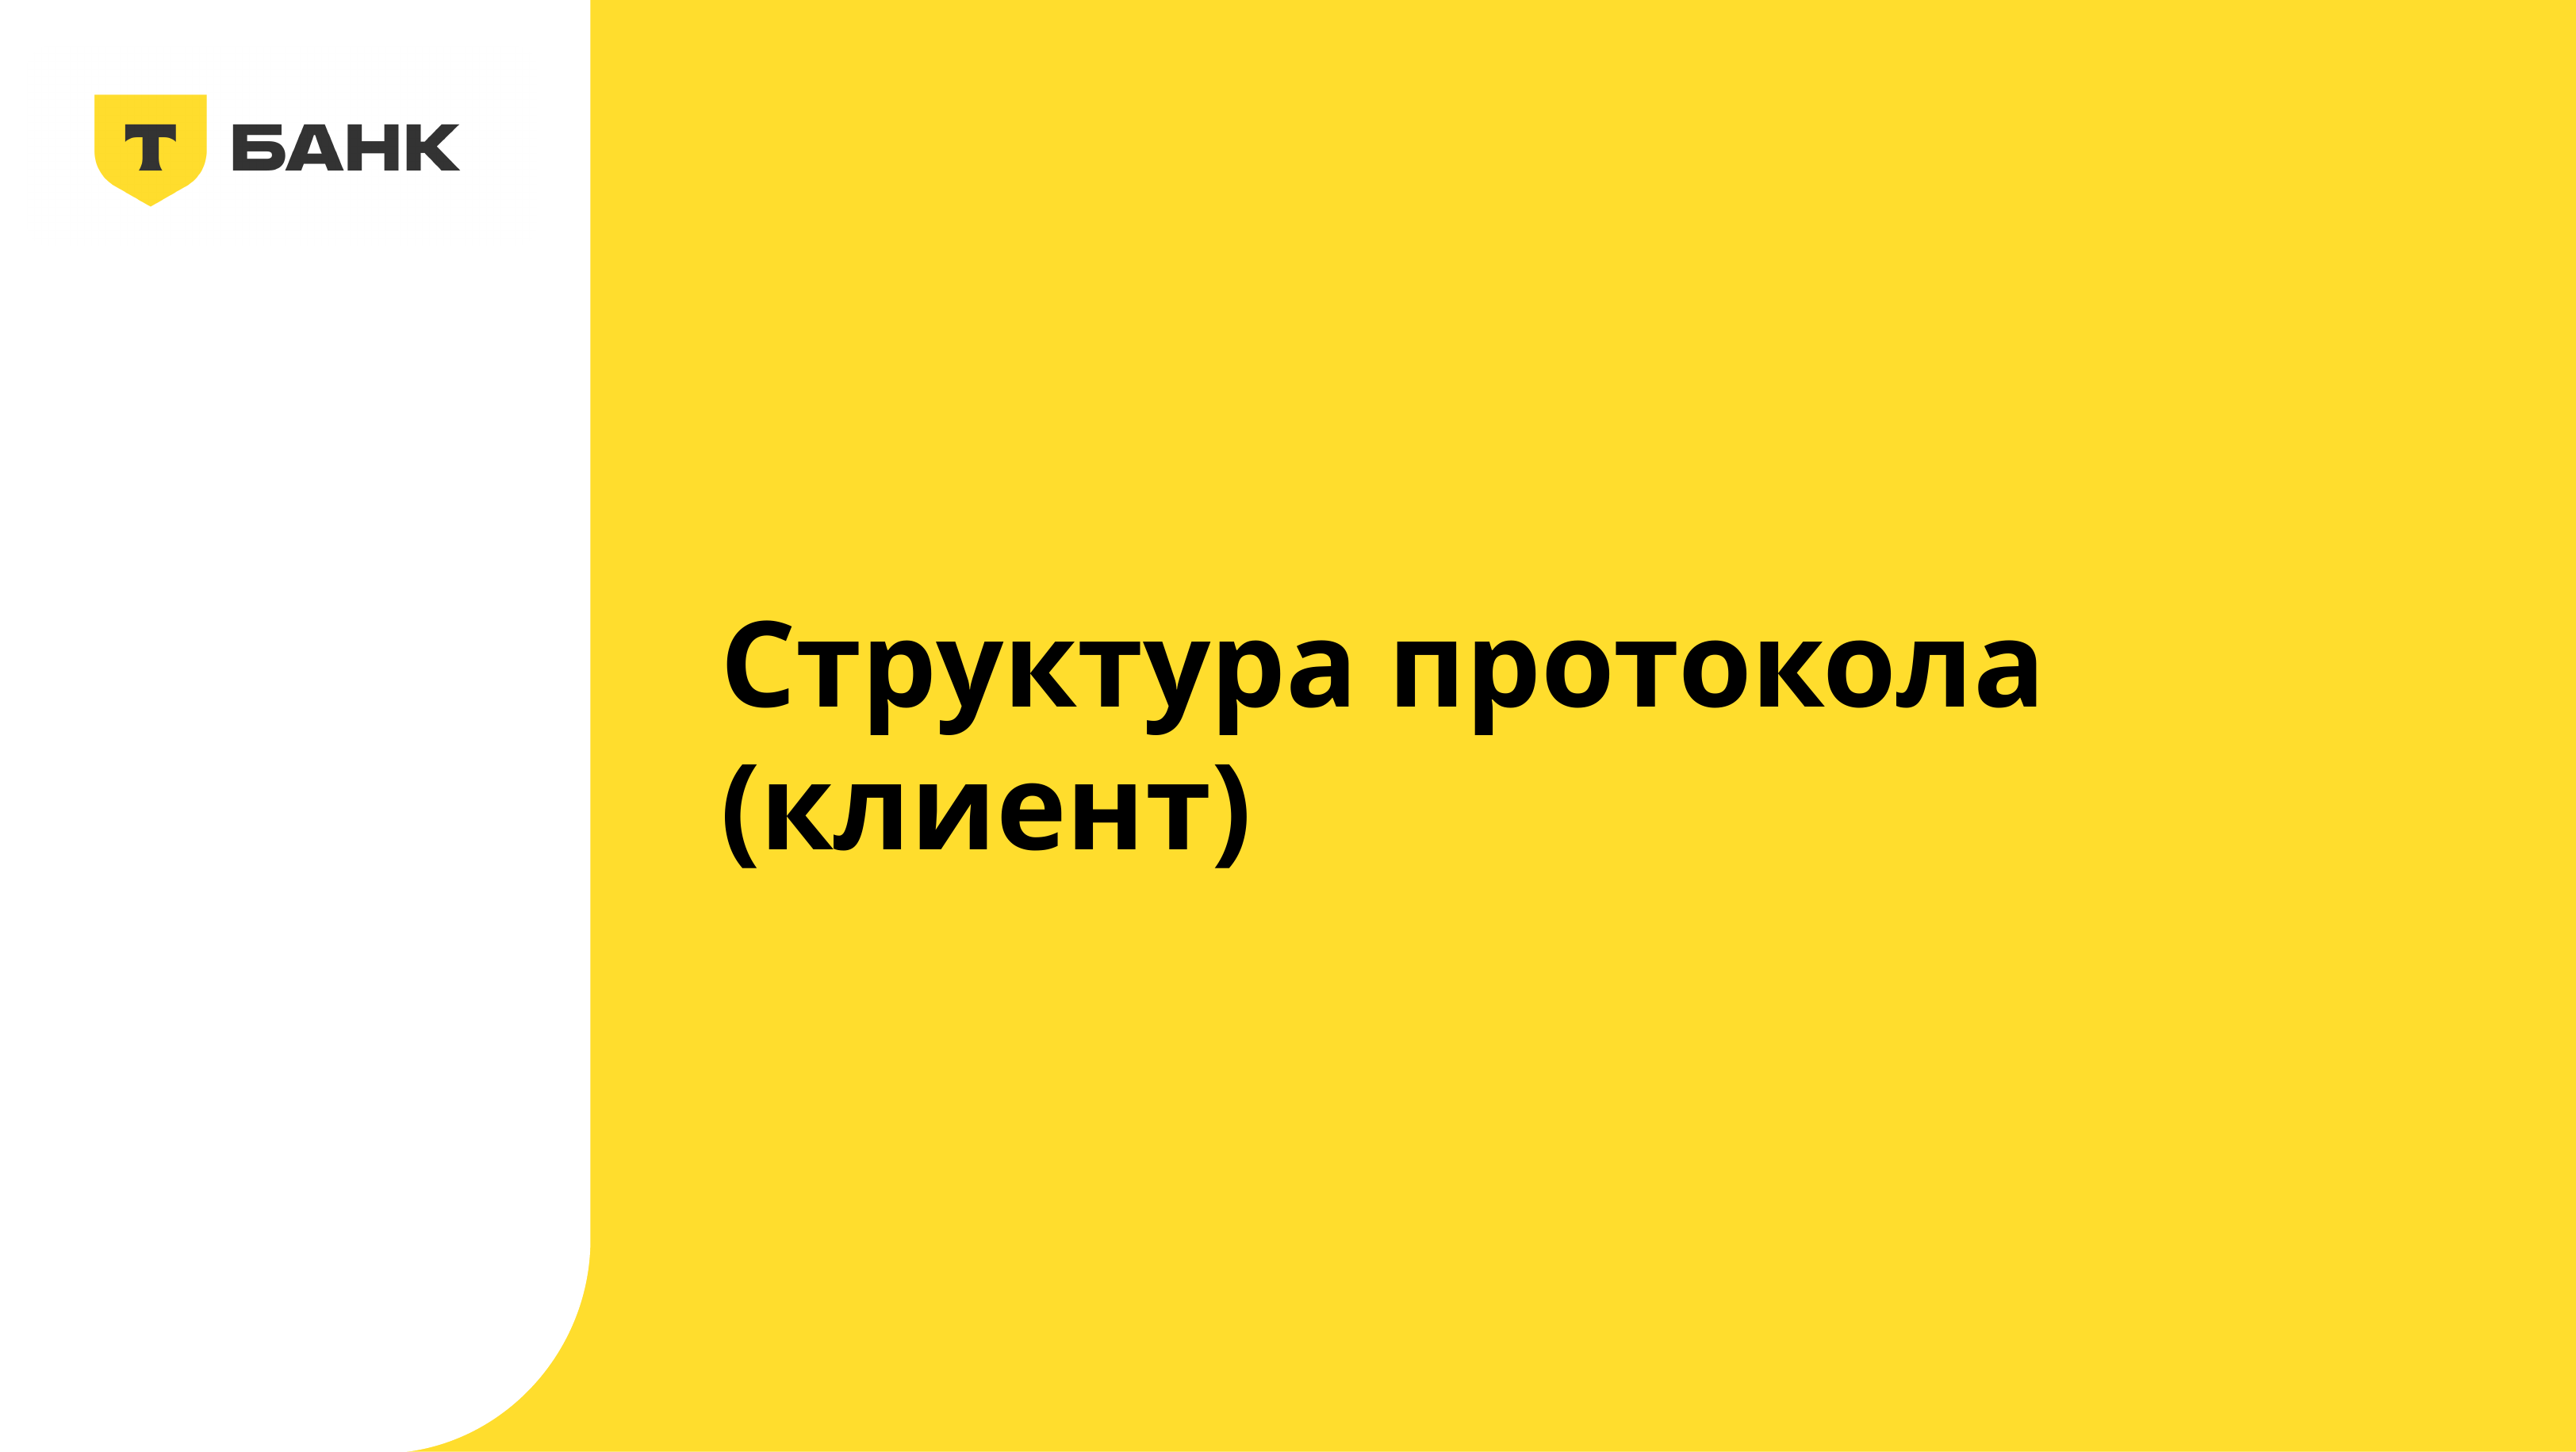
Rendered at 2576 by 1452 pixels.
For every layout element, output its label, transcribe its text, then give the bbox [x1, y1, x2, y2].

picture [27, 46, 537, 246]
list Структура протокола (клиент) [720, 585, 2210, 875]
